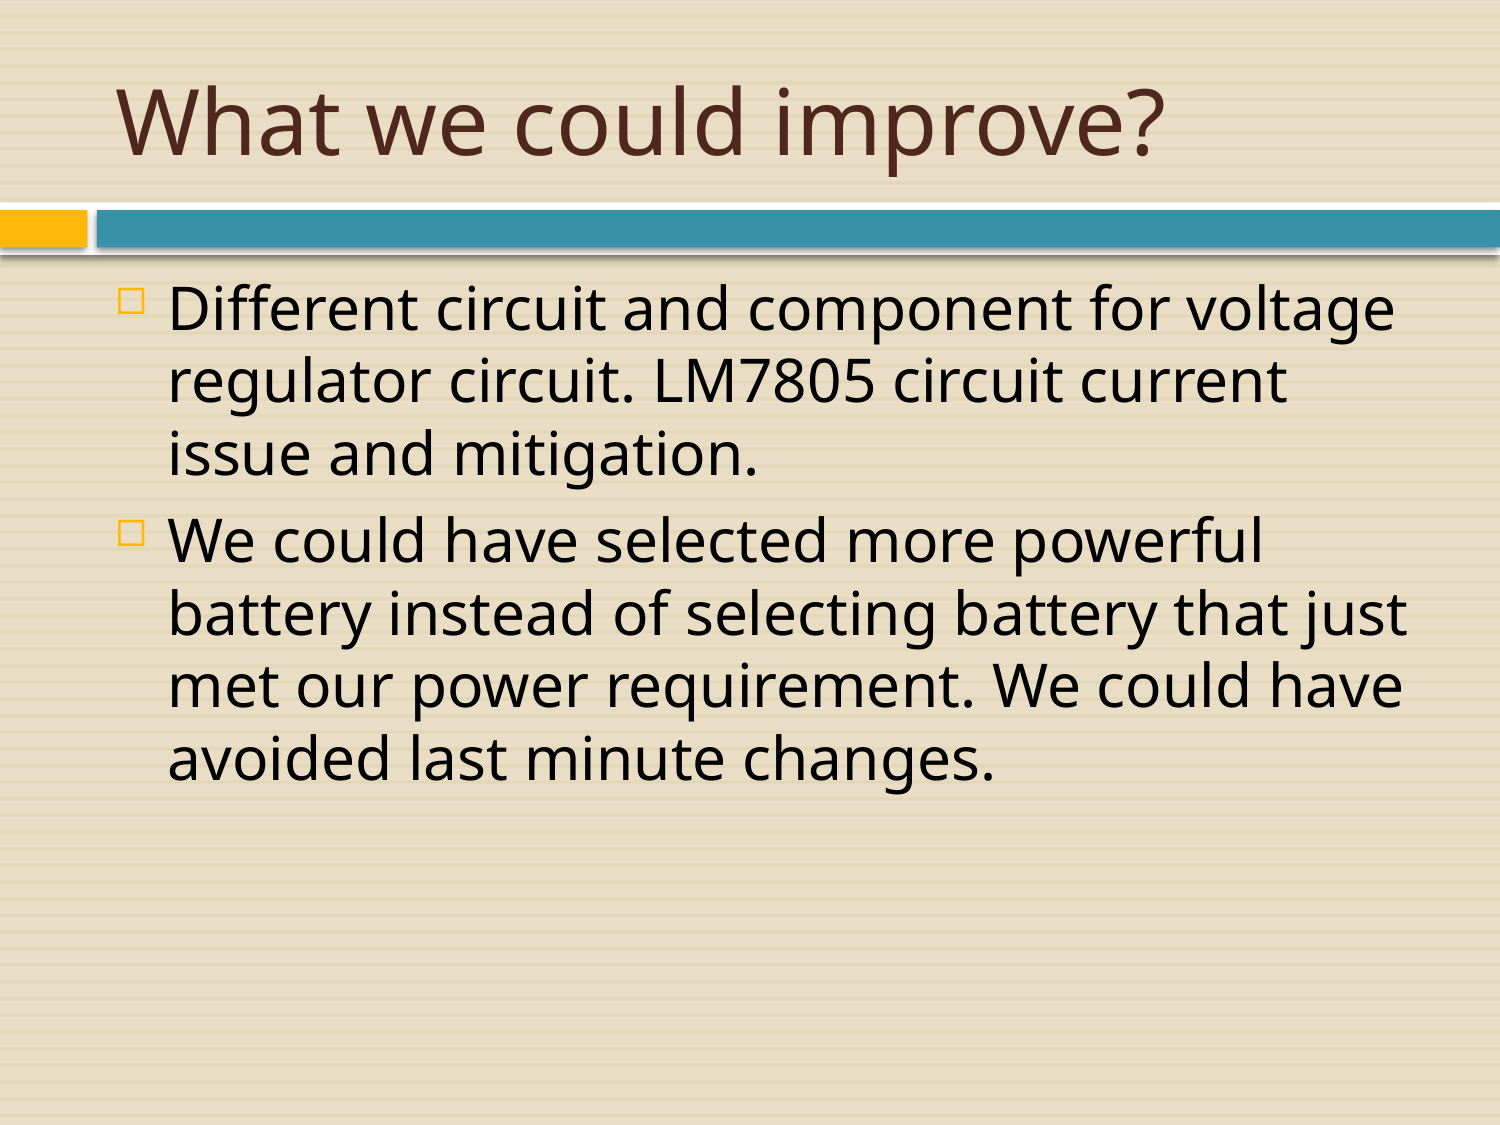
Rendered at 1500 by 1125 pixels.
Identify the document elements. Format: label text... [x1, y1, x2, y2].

list Different circuit and component for voltage regulator circuit. LM7805 circuit current issue and mitigation. We could have selected more powerful battery instead of selecting battery that just met our power requirement. We could have avoided last minute changes. [100, 262, 1438, 1063]
title What we could improve? [100, 37, 1438, 200]
